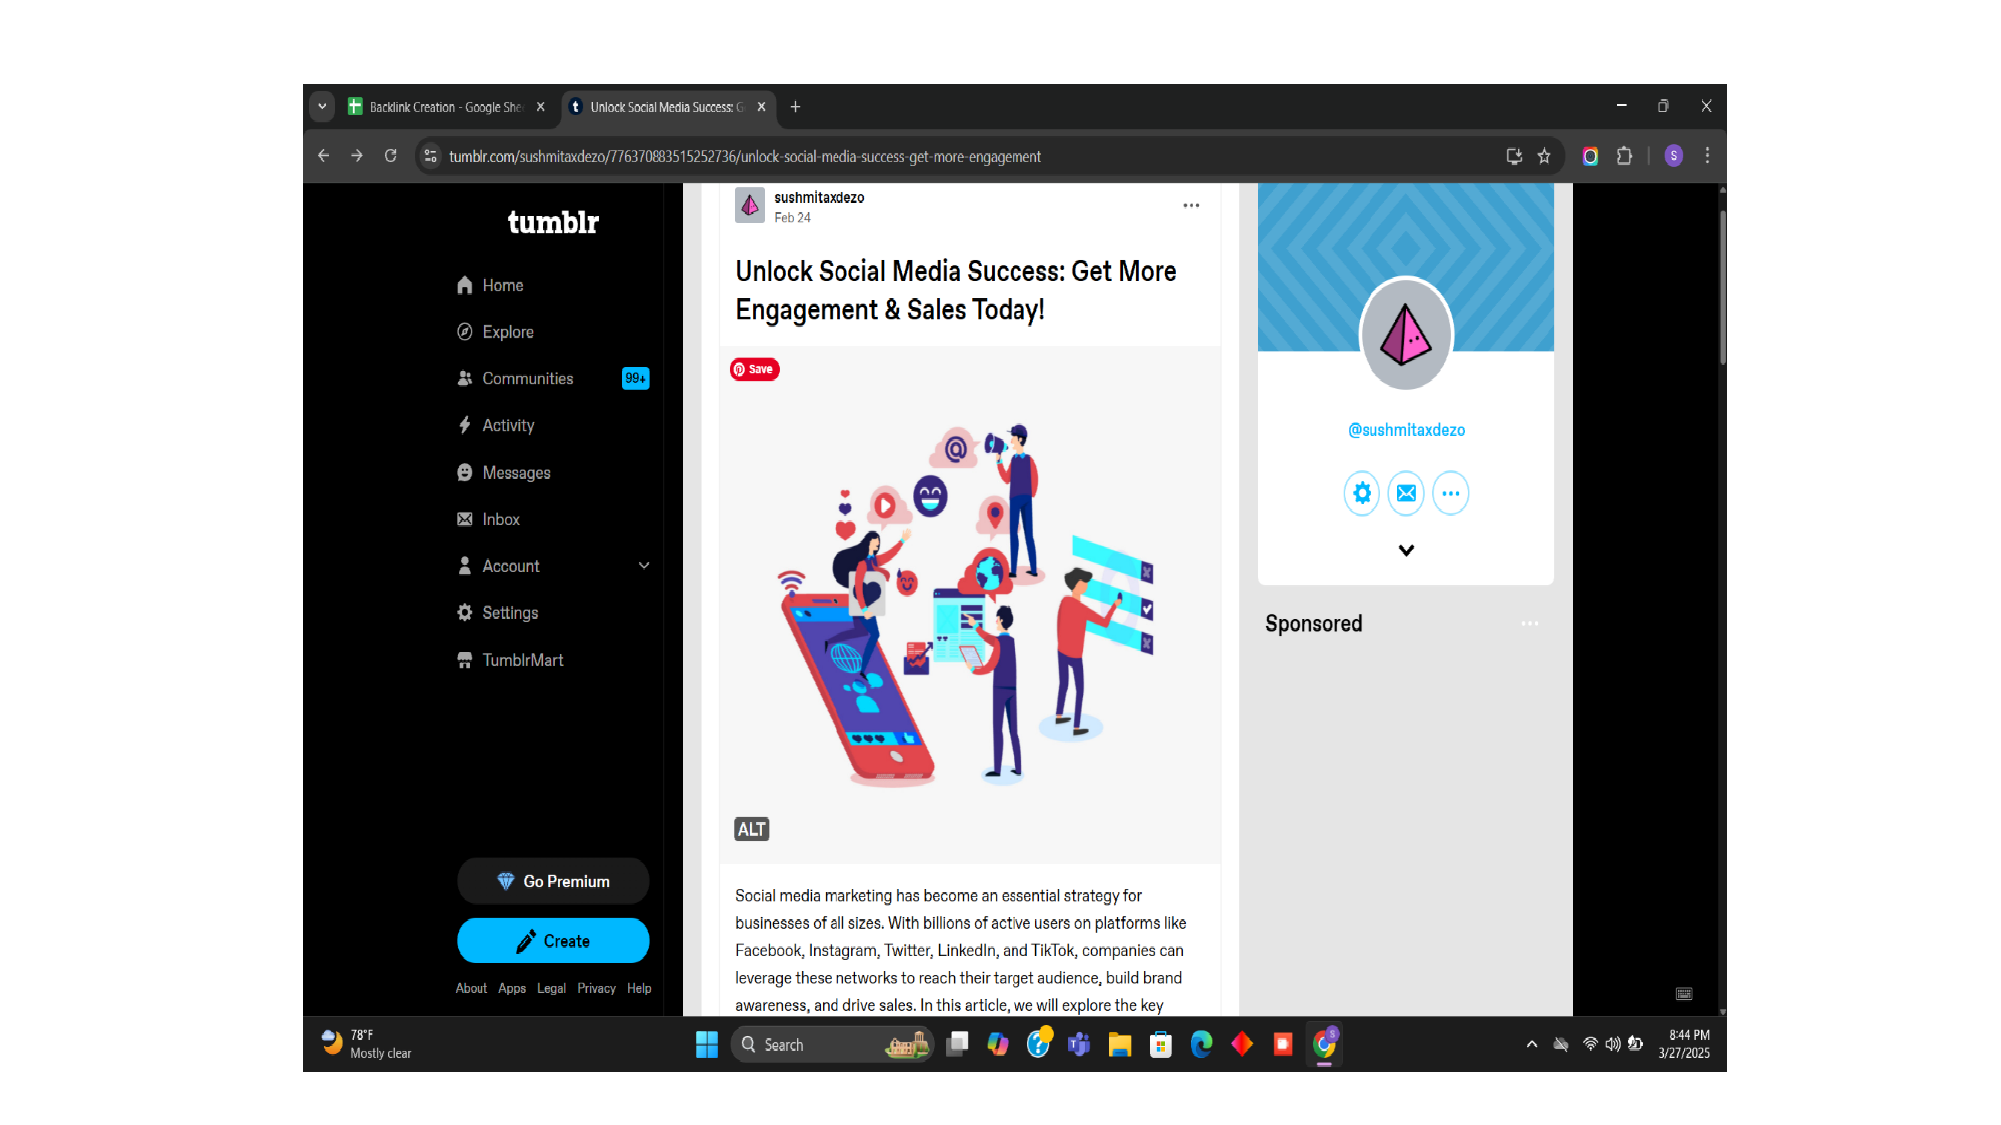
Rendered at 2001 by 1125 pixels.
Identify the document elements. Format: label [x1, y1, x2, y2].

picture [303, 84, 1727, 1072]
